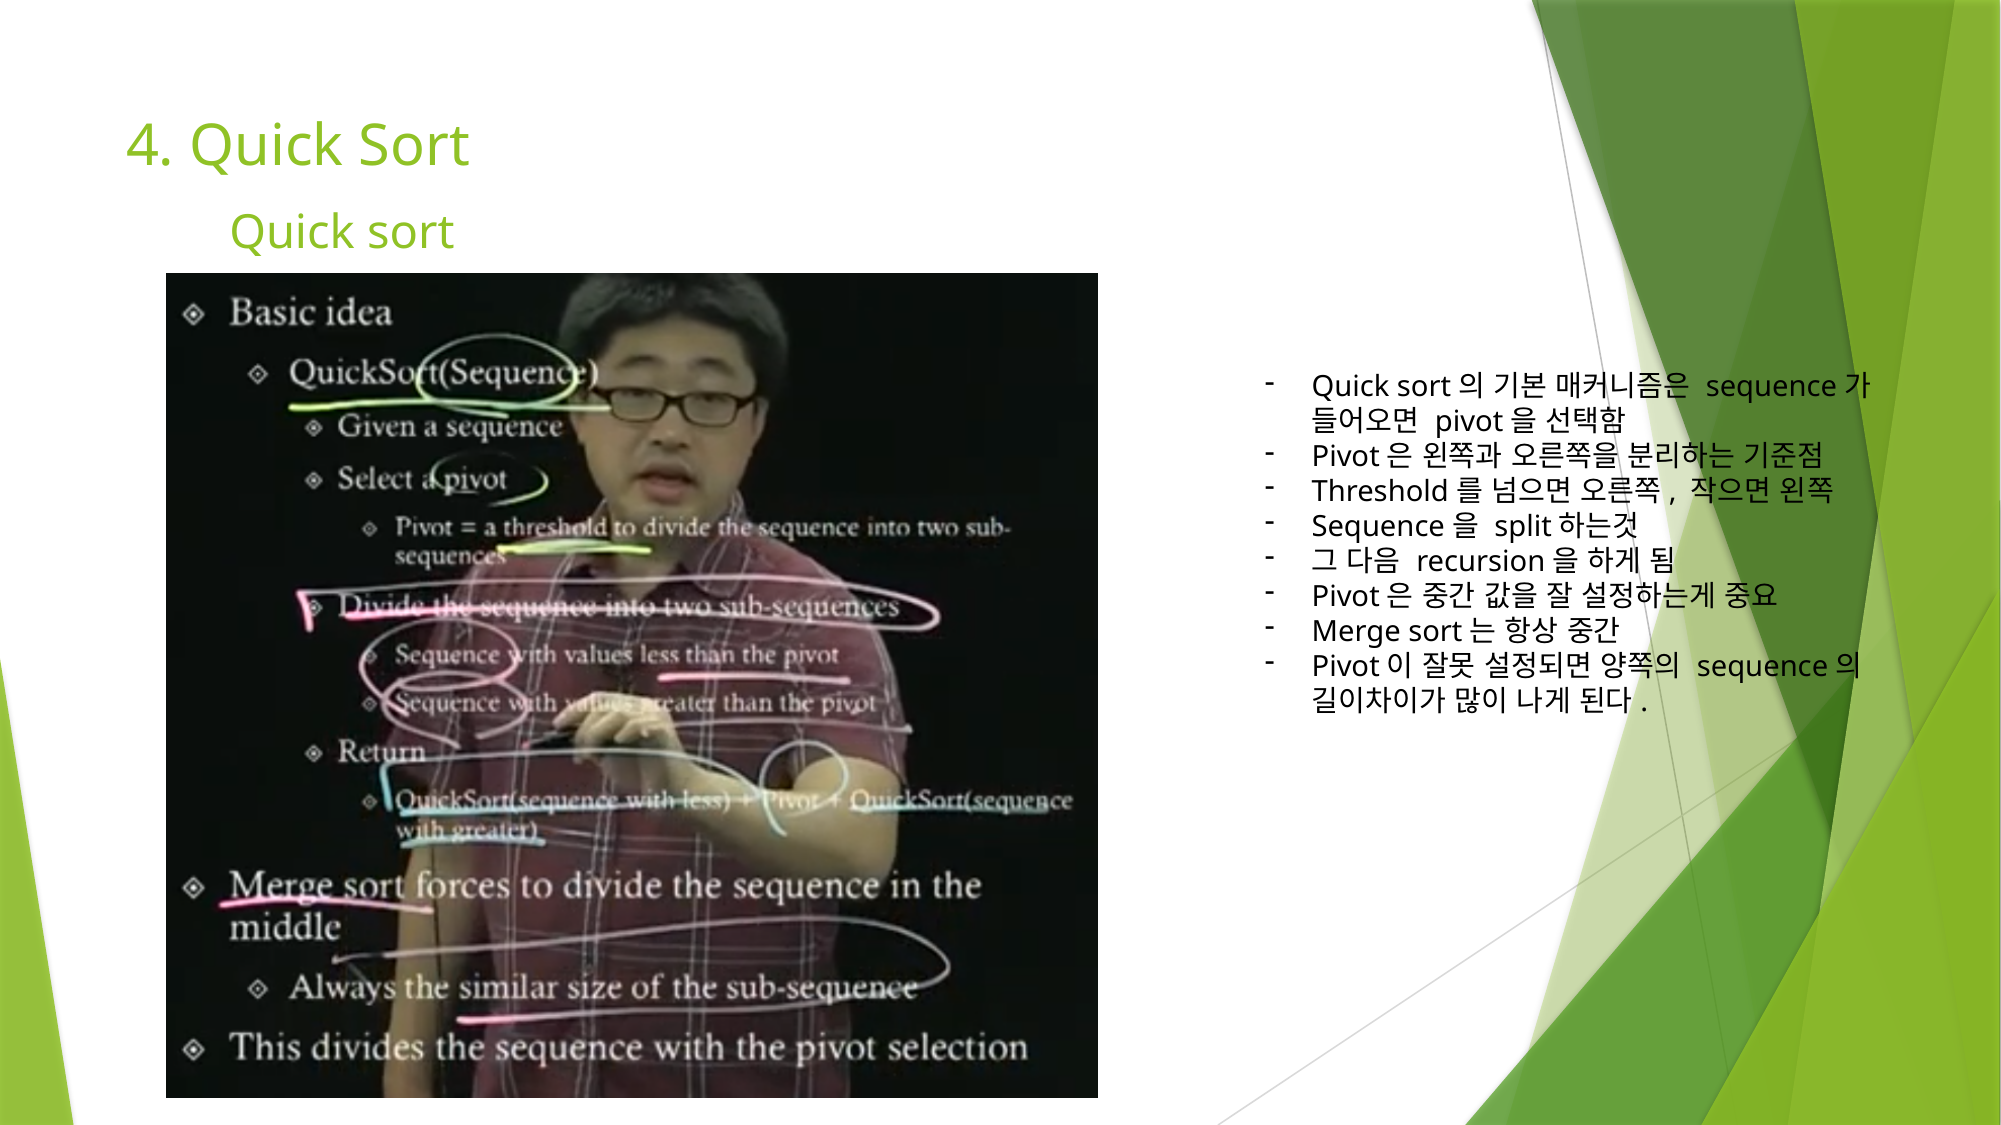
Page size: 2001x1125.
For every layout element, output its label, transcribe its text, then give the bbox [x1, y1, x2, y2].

title 4. Quick Sort [111, 99, 1522, 185]
picture [166, 273, 1098, 1098]
text_box Quick sort [214, 193, 1531, 266]
text_box Quick sort의 기본 매커니즘은 sequence가 들어오면 pivot을 선택함 Pivot은 왼쪽과 오른쪽을 분리하는 기준점 Threshold를 넘으면 오른쪽, 작으면 왼쪽 Sequence을 split하는것 그 다음 recursion을 하게 됨 Pivot은 중간 값을 잘 설정하는게 중요 Merge sort는 항상 중간 Pivot이 잘못 설정되면 양쪽의 sequence의 길이차이가 많이 나게 된다. [1250, 360, 1984, 725]
